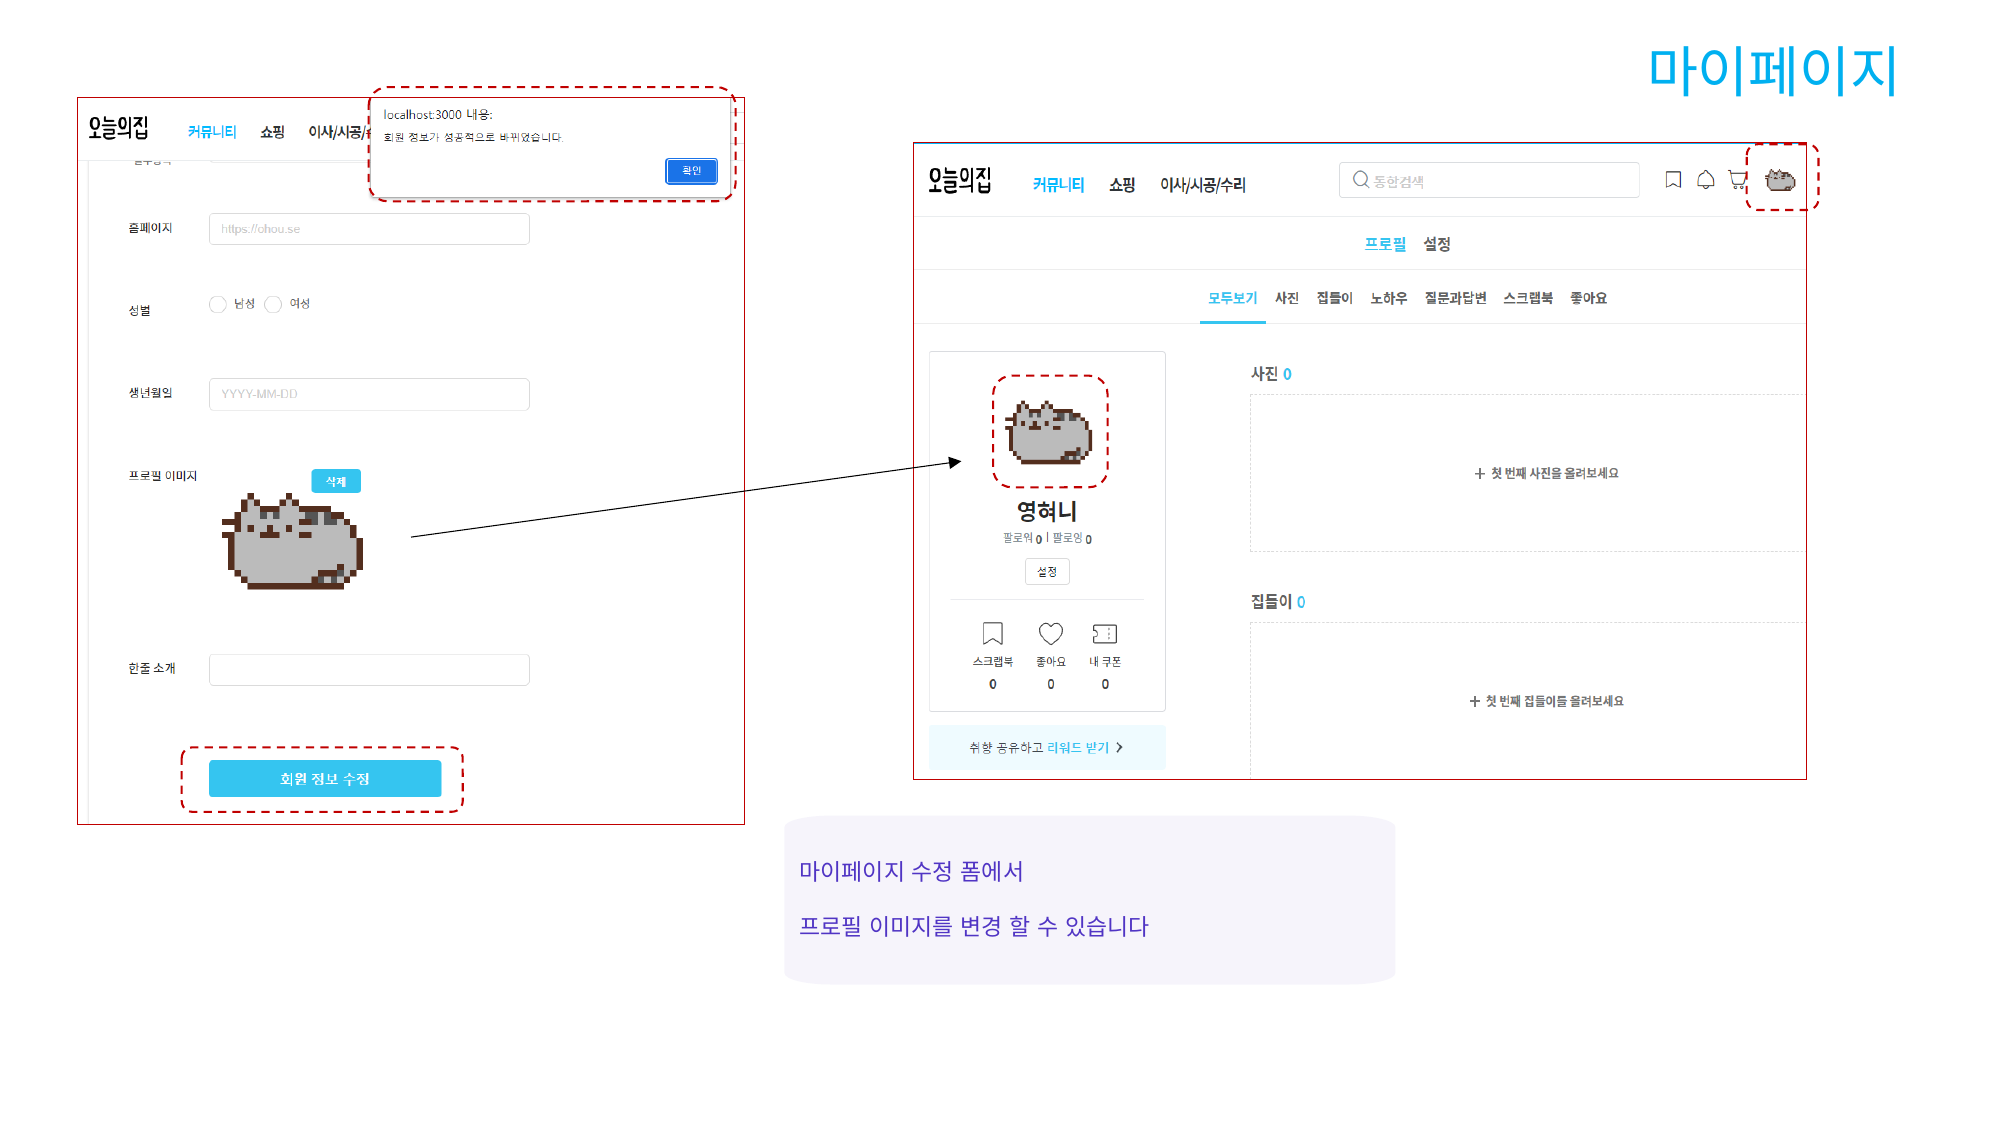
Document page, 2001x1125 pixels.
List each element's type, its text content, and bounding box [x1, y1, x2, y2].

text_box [410, 461, 962, 538]
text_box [784, 815, 1396, 985]
picture [913, 142, 1807, 780]
text_box 마이페이지 [1632, 29, 1955, 142]
picture [77, 97, 745, 825]
text_box [370, 86, 735, 97]
text_box [1807, 144, 1820, 212]
